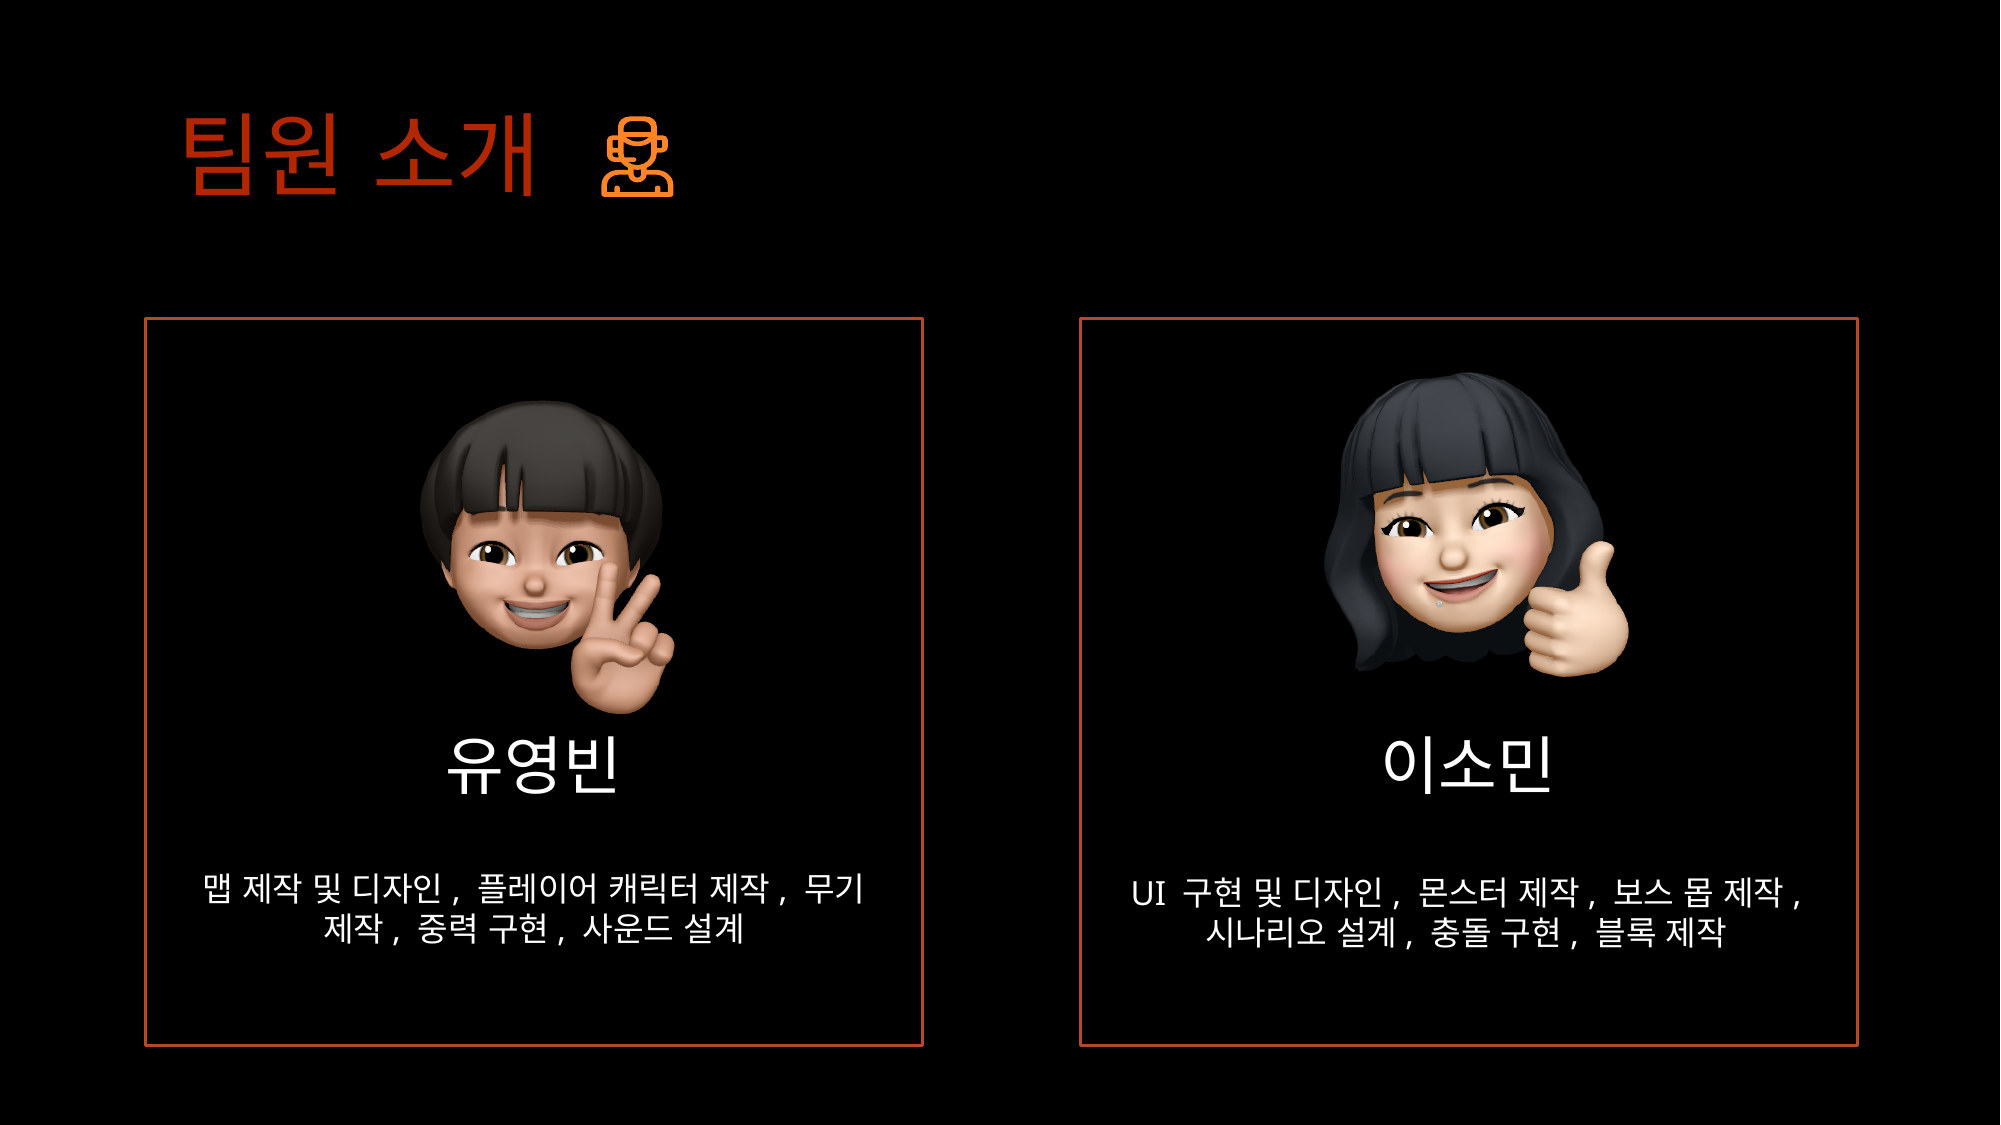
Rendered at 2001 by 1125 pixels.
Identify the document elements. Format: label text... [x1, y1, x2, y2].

text_box 이소민 [1343, 741, 1593, 798]
text_box UI 구현 및 디자인, 몬스터 제작, 보스 몹 제작, 시나리오 설계, 충돌 구현, 블록 제작 [1091, 867, 1841, 997]
picture [1289, 328, 1687, 726]
text_box [145, 318, 923, 1046]
picture [369, 366, 777, 773]
text_box [601, 116, 674, 197]
subtitle 맵 제작 및 디자인, 플레이어 캐릭터 제작, 무기 제작, 중력 구현, 사운드 설계 [159, 835, 908, 982]
title 유영빈 [409, 773, 659, 798]
title 팀원 소개 [157, 97, 1843, 223]
text_box [1080, 318, 1858, 1046]
